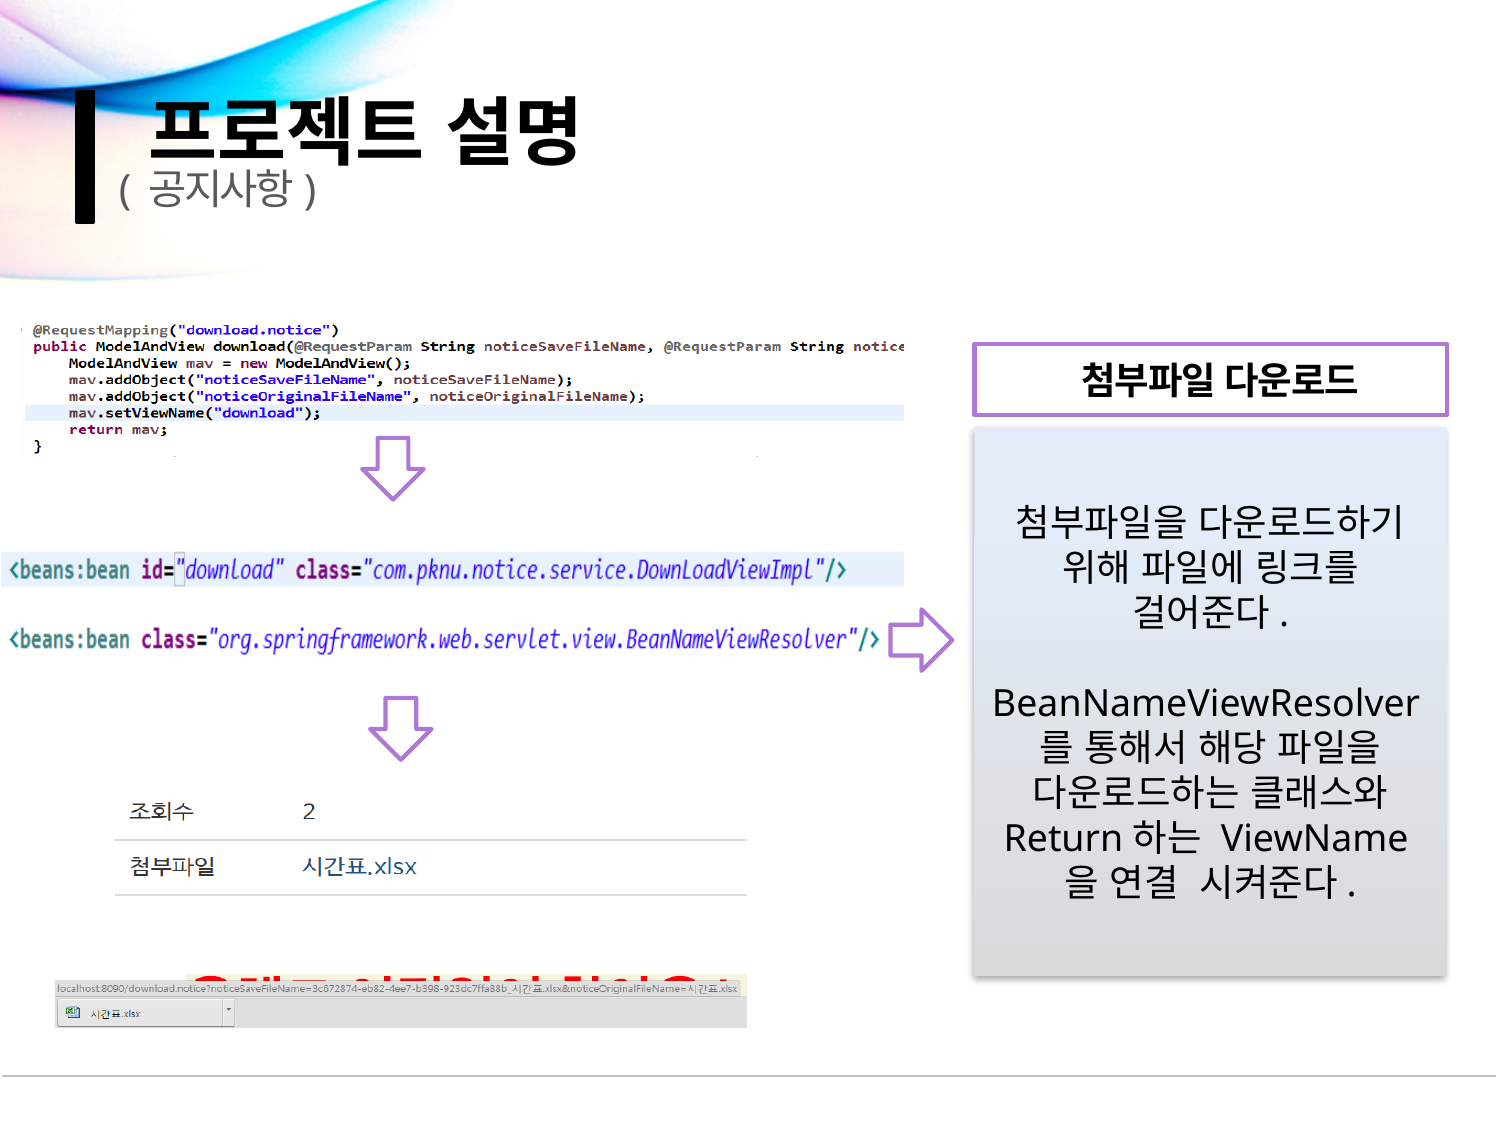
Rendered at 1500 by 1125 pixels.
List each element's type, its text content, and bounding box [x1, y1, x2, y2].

text_box 첨부파일을 다운로드하기 위해 파일에 링크를 걸어준다. BeanNameViewResolver를 통해서 해당 파일을 다운로드하는 클래스와 Return하는 ViewName을 연결 시켜준다. [974, 426, 1448, 977]
text_box ( 공지사항) [104, 156, 331, 221]
picture [55, 786, 747, 1028]
picture [0, 0, 904, 457]
text_box 첨부파일 다운로드 [972, 342, 1449, 417]
text_box 프로젝트 설명 [133, 77, 599, 182]
text_box [360, 465, 426, 502]
text_box [908, 607, 955, 673]
text_box [75, 90, 95, 224]
text_box [368, 695, 434, 762]
picture [0, 538, 904, 680]
